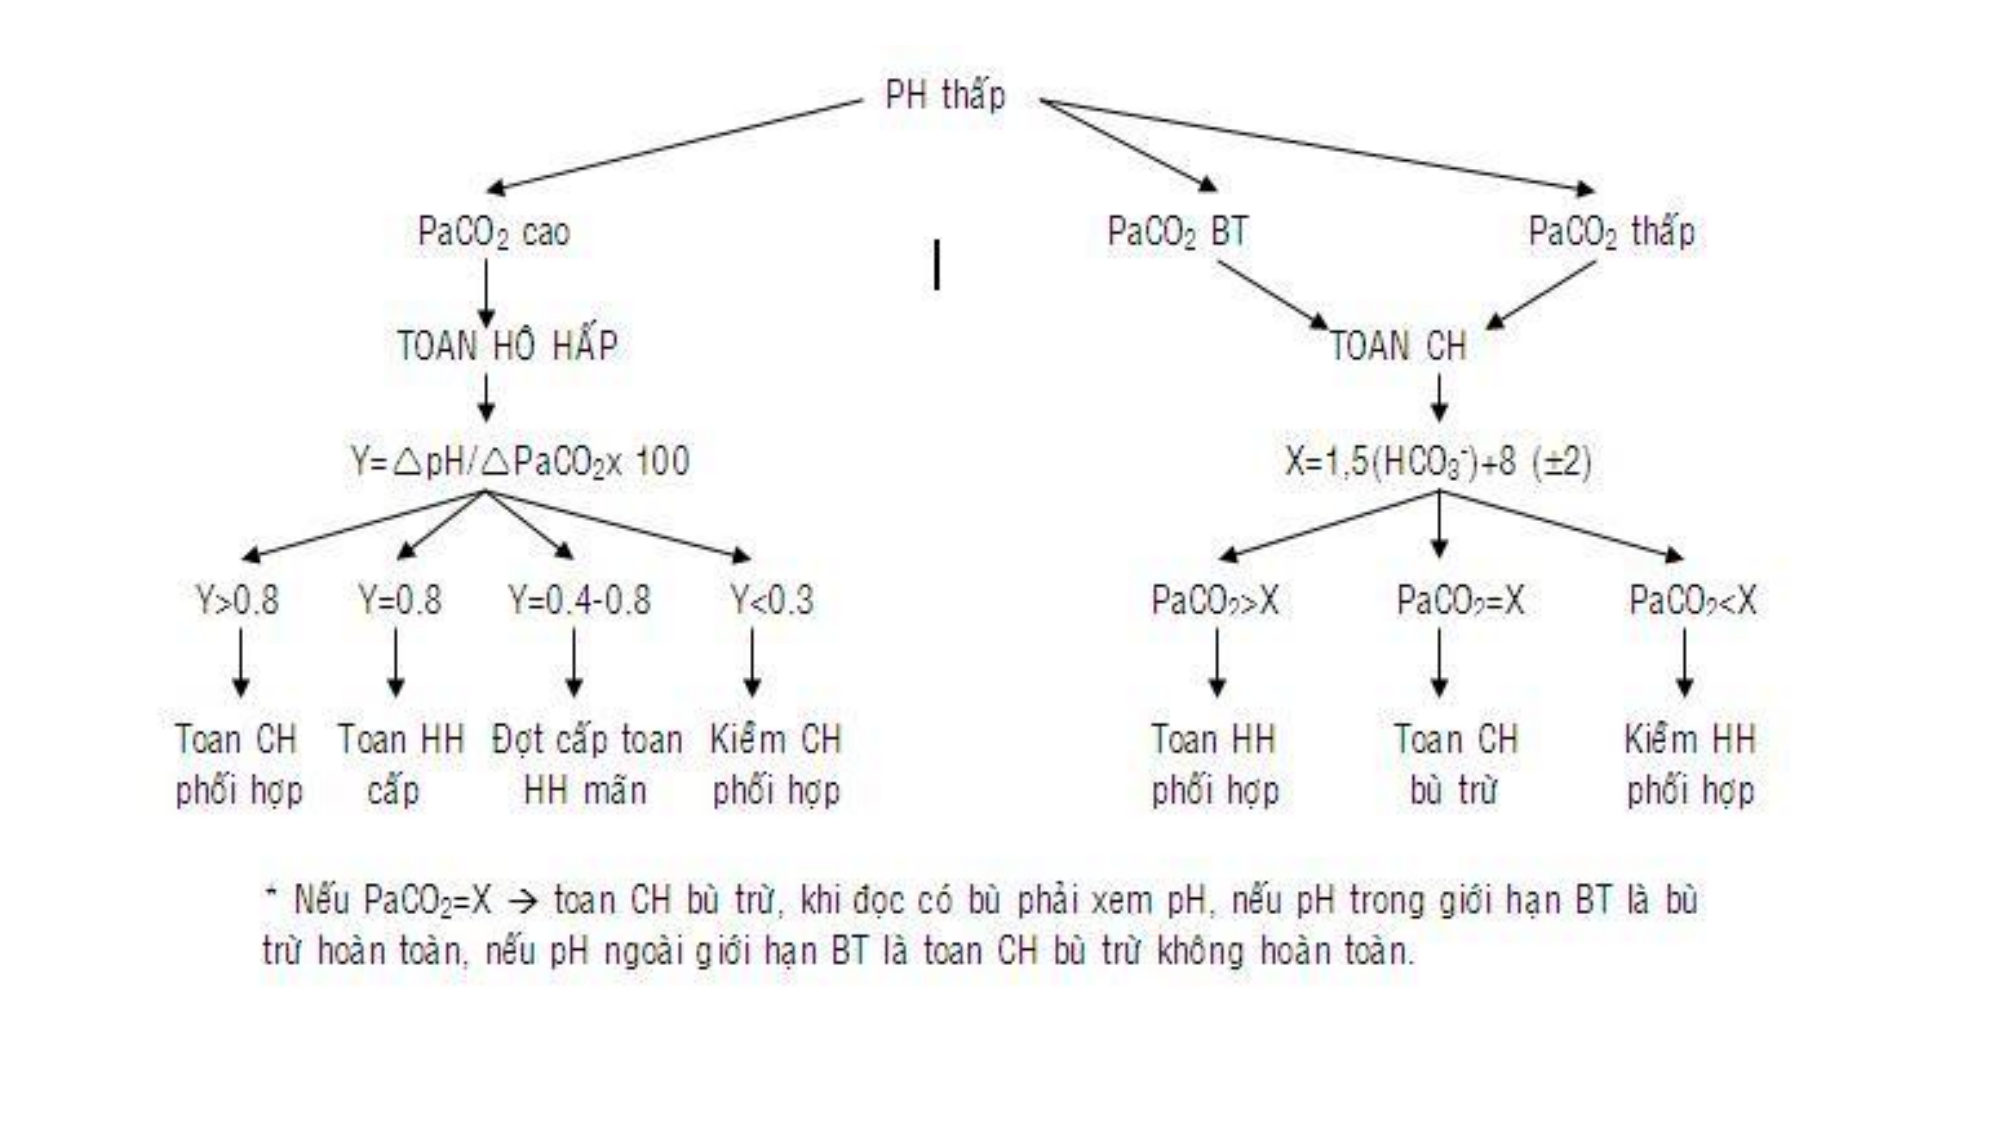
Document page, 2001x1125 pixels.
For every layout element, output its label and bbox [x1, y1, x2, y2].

list [137, 45, 1803, 1005]
